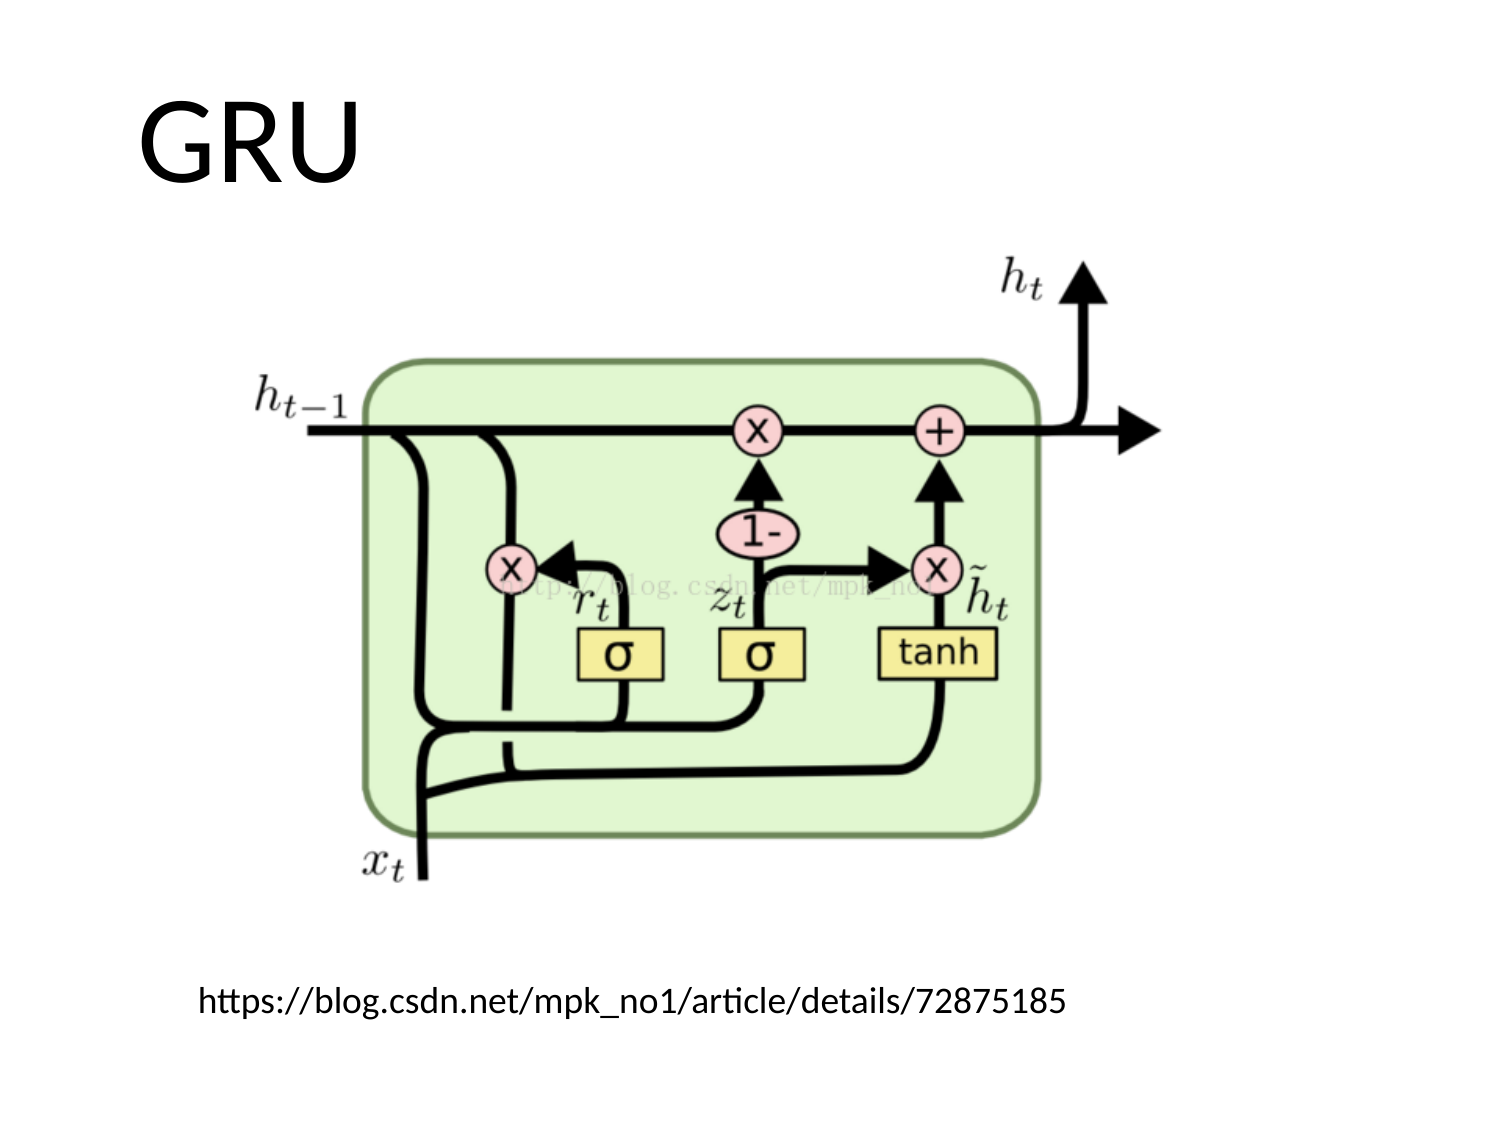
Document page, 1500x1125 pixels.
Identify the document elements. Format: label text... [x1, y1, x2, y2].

text_box https://blog.csdn.net/mpk_no1/article/details/72875185 [183, 968, 1263, 1029]
text_box GRU [122, 49, 380, 215]
picture [240, 240, 1169, 897]
